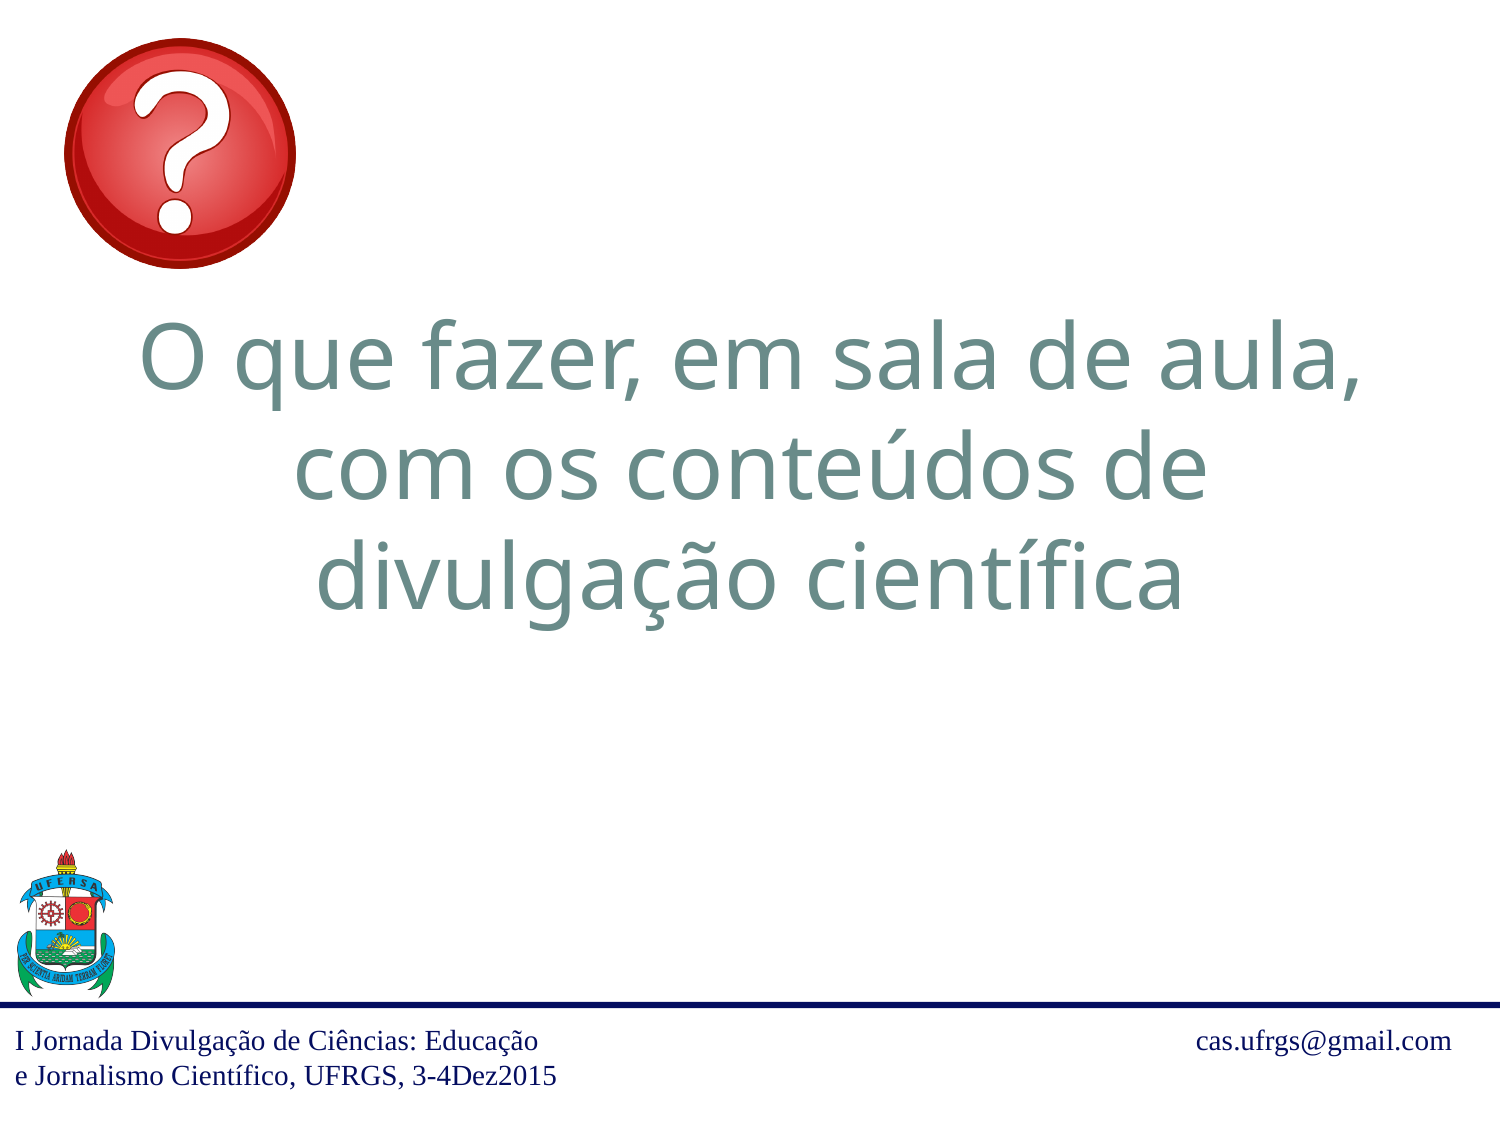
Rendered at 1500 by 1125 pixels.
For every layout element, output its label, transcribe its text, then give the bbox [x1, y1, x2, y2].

picture [17, 954, 115, 999]
picture [64, 37, 296, 269]
text_box O que fazer, em sala de aula, com os conteúdos de divulgação científica [39, 290, 1464, 636]
picture [17, 849, 115, 972]
